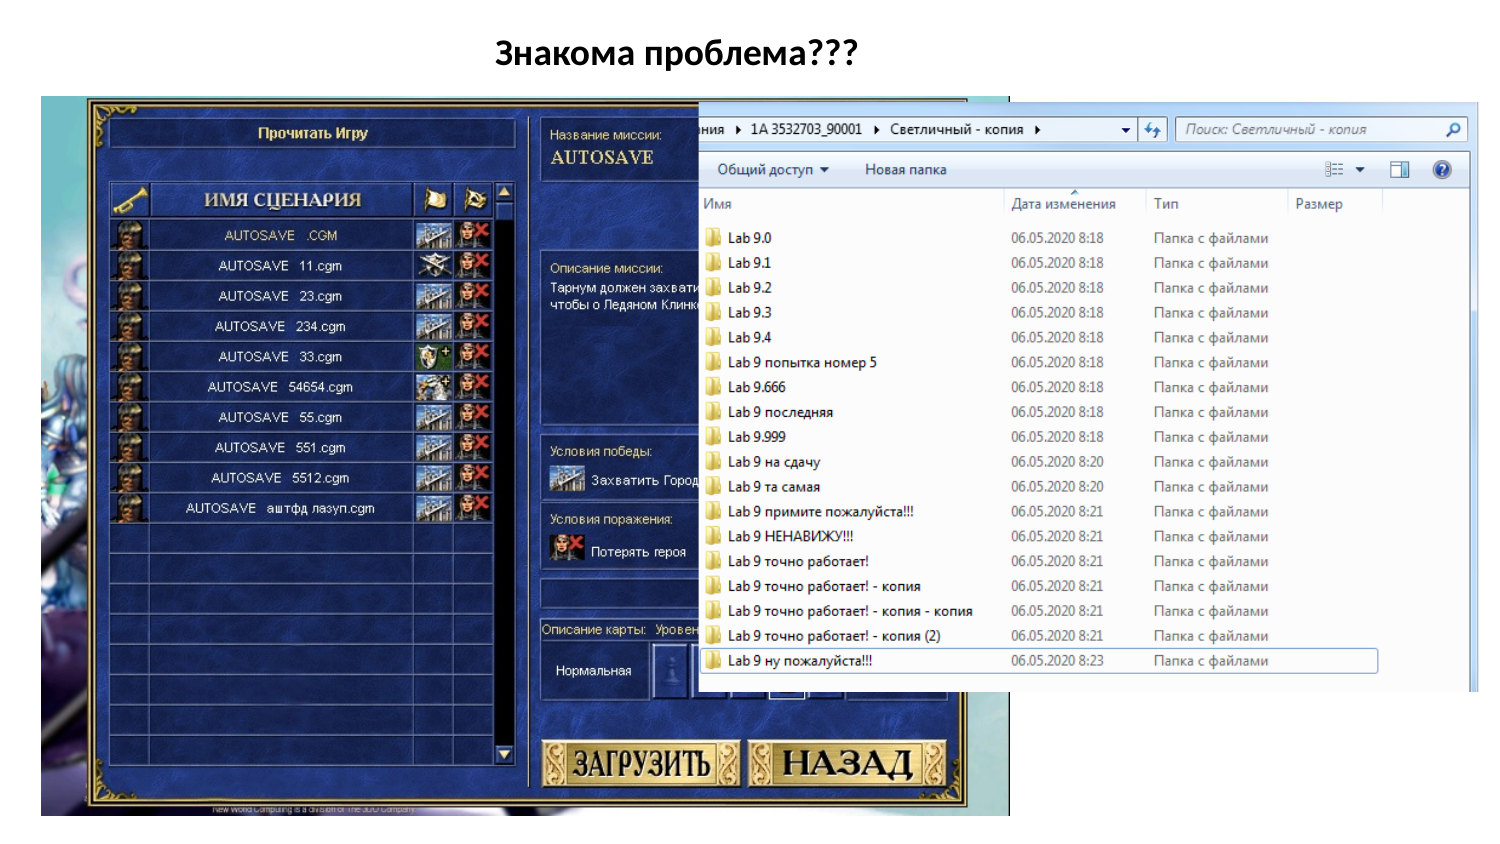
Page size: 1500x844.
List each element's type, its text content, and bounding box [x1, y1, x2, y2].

text_box Знакома проблема??? [480, 20, 875, 80]
picture [40, 96, 1479, 817]
